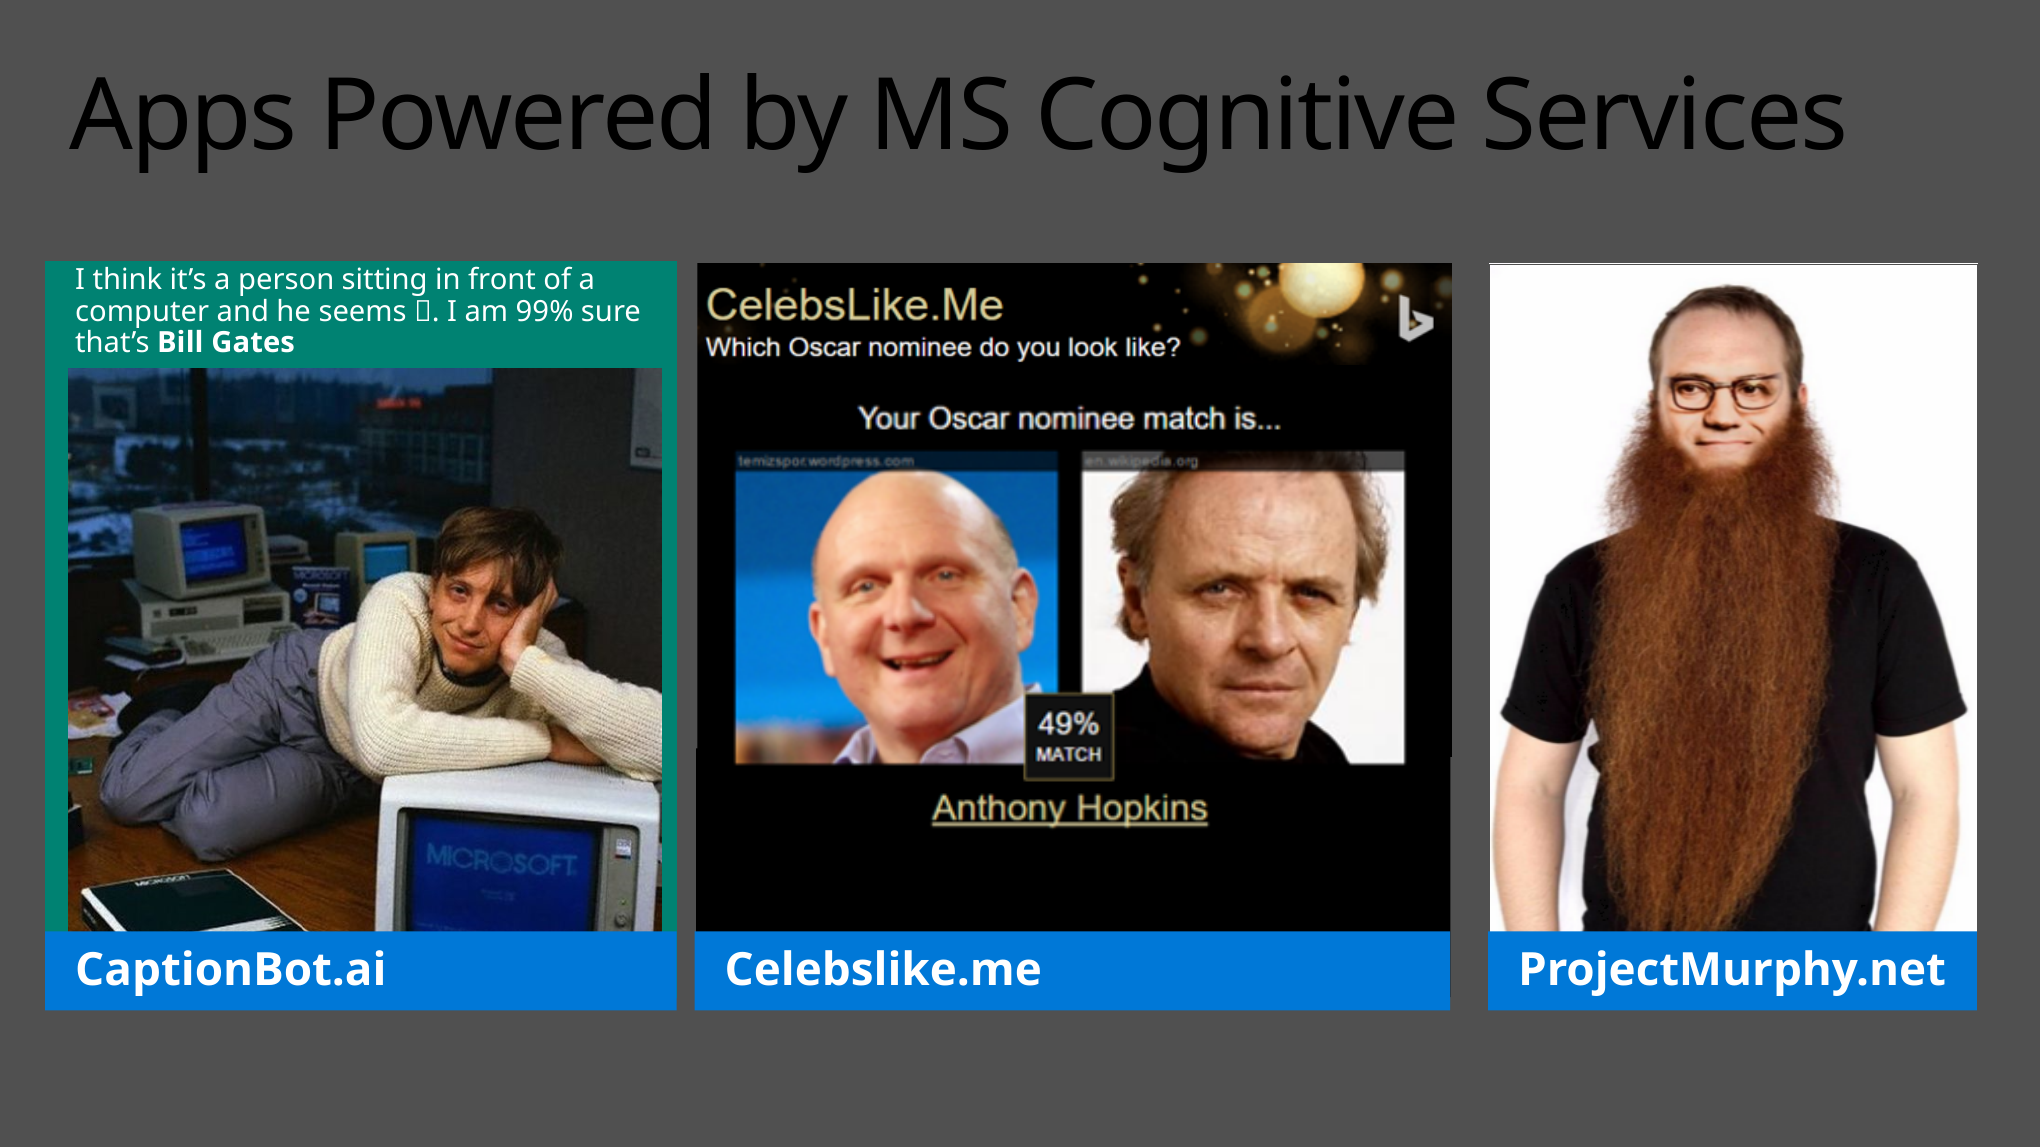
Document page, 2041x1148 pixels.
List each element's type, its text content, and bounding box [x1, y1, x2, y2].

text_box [694, 263, 1453, 1011]
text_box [44, 260, 677, 1011]
title Apps Powered by MS Cognitive Services [45, 48, 2010, 199]
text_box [1487, 263, 1978, 1011]
